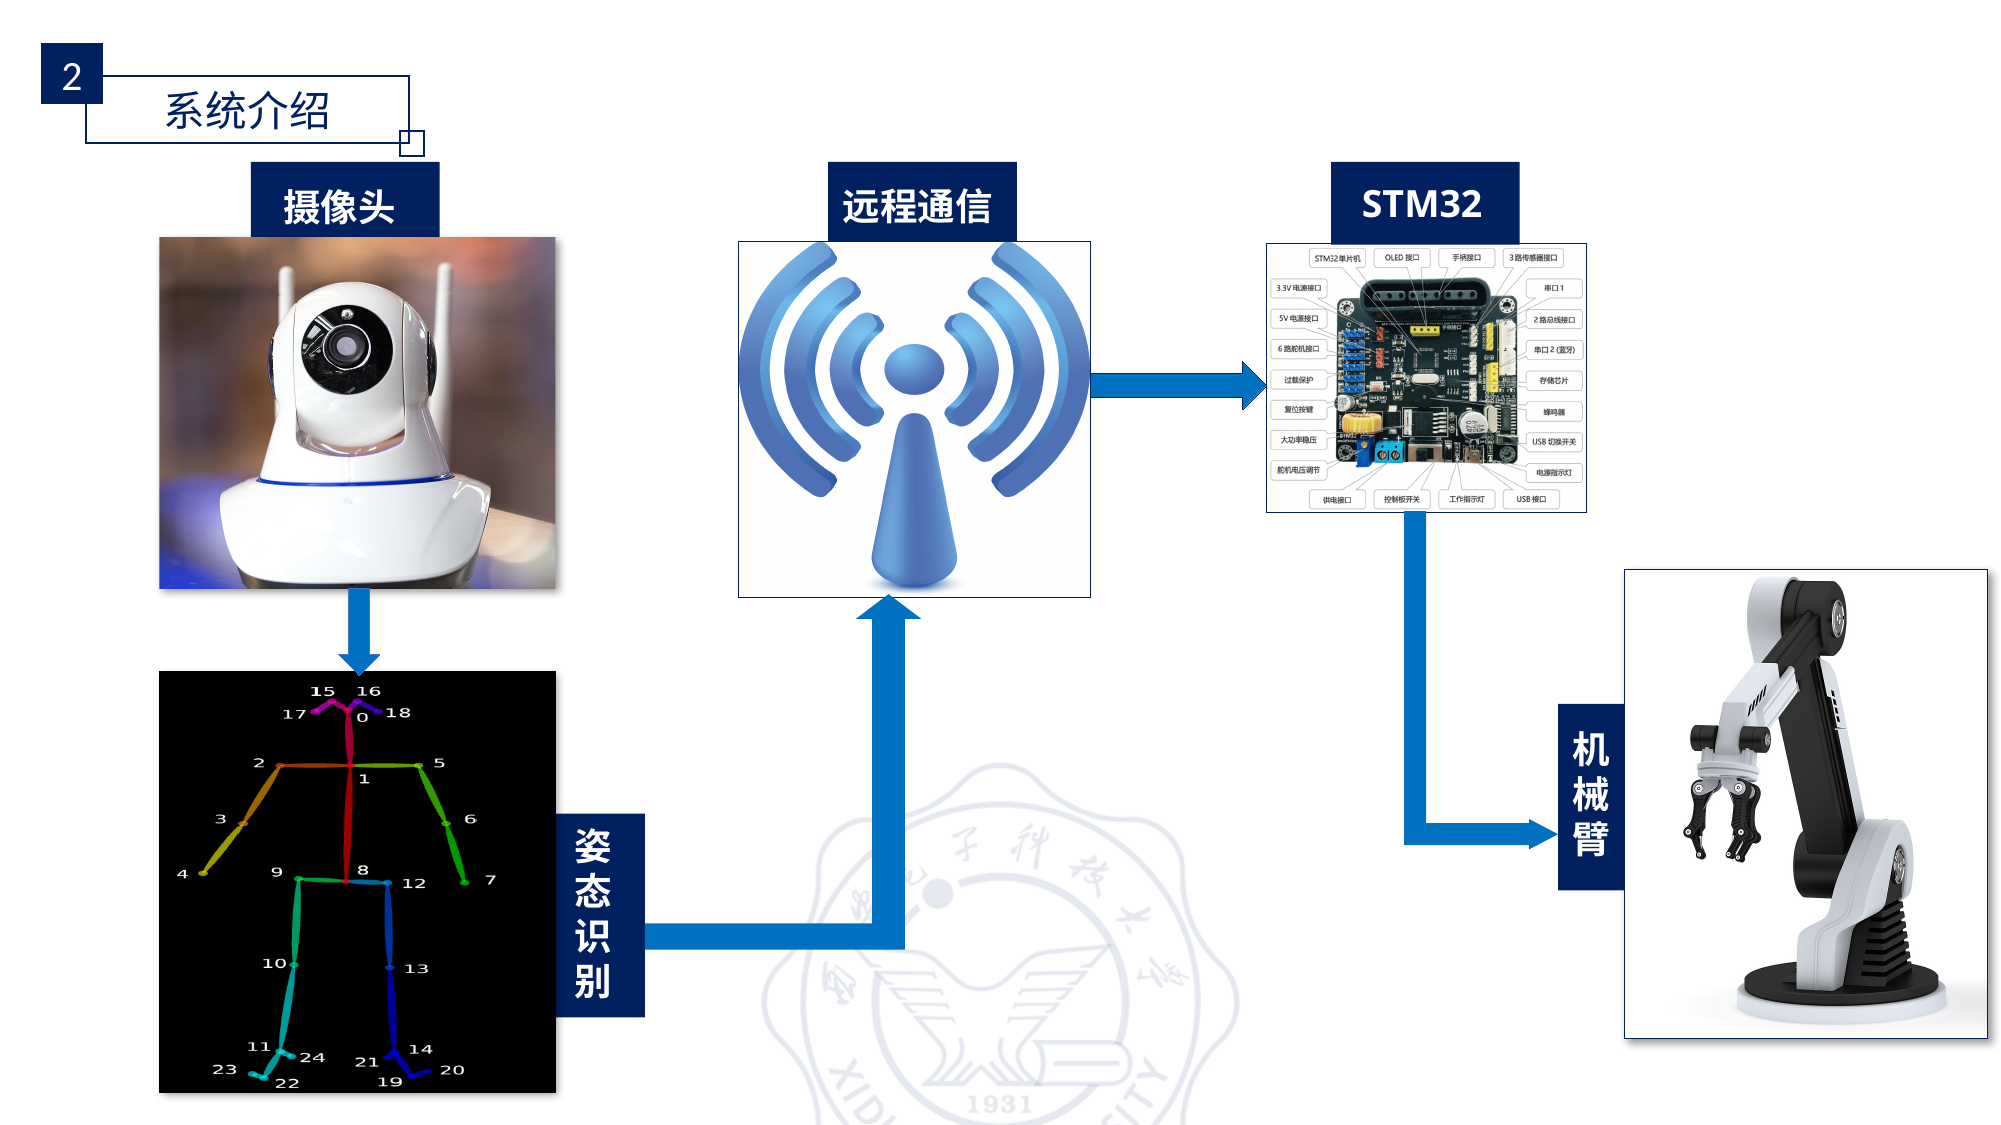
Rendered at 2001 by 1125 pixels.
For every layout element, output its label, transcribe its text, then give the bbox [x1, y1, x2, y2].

text_box [1404, 513, 1558, 850]
picture [0, 0, 2001, 1125]
text_box [250, 161, 440, 235]
text_box [1558, 703, 1622, 891]
text_box [828, 236, 1017, 241]
text_box [1331, 161, 1520, 243]
text_box [563, 813, 645, 1018]
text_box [41, 44, 425, 157]
text_box 远程通信 [828, 175, 1021, 236]
text_box [338, 589, 380, 671]
text_box 摄像头 [268, 176, 425, 237]
text_box [643, 598, 925, 951]
text_box 机械臂 [1558, 719, 1616, 869]
text_box 姿态识别 [559, 815, 624, 1010]
text_box STM32 [1347, 172, 1520, 233]
text_box [828, 161, 1017, 175]
text_box [1091, 361, 1266, 410]
